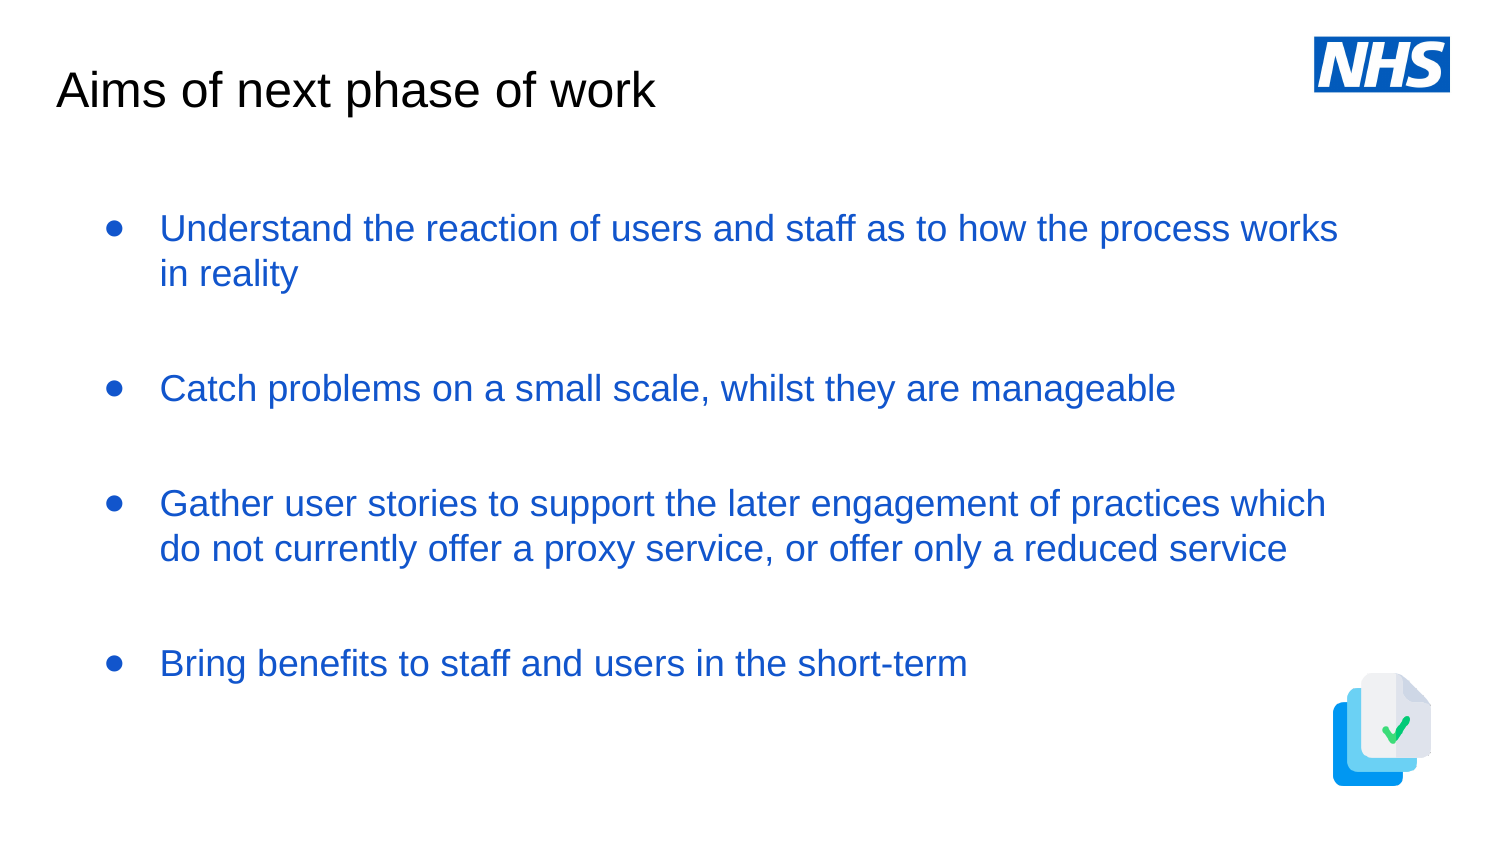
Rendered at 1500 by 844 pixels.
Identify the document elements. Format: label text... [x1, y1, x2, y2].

picture [1325, 673, 1438, 786]
picture [1312, 33, 1453, 95]
title Aims of next phase of work [41, 42, 1439, 194]
text_box Understand the reaction of users and staff as to how the process works in reality Catch problems on a small scale, whilst they are manageable Gather user stories to support the later engagement of practices which do not currently offer a proxy service, or offer only a reduced service Bring benefits to staff and users in the short-term [69, 194, 1359, 700]
